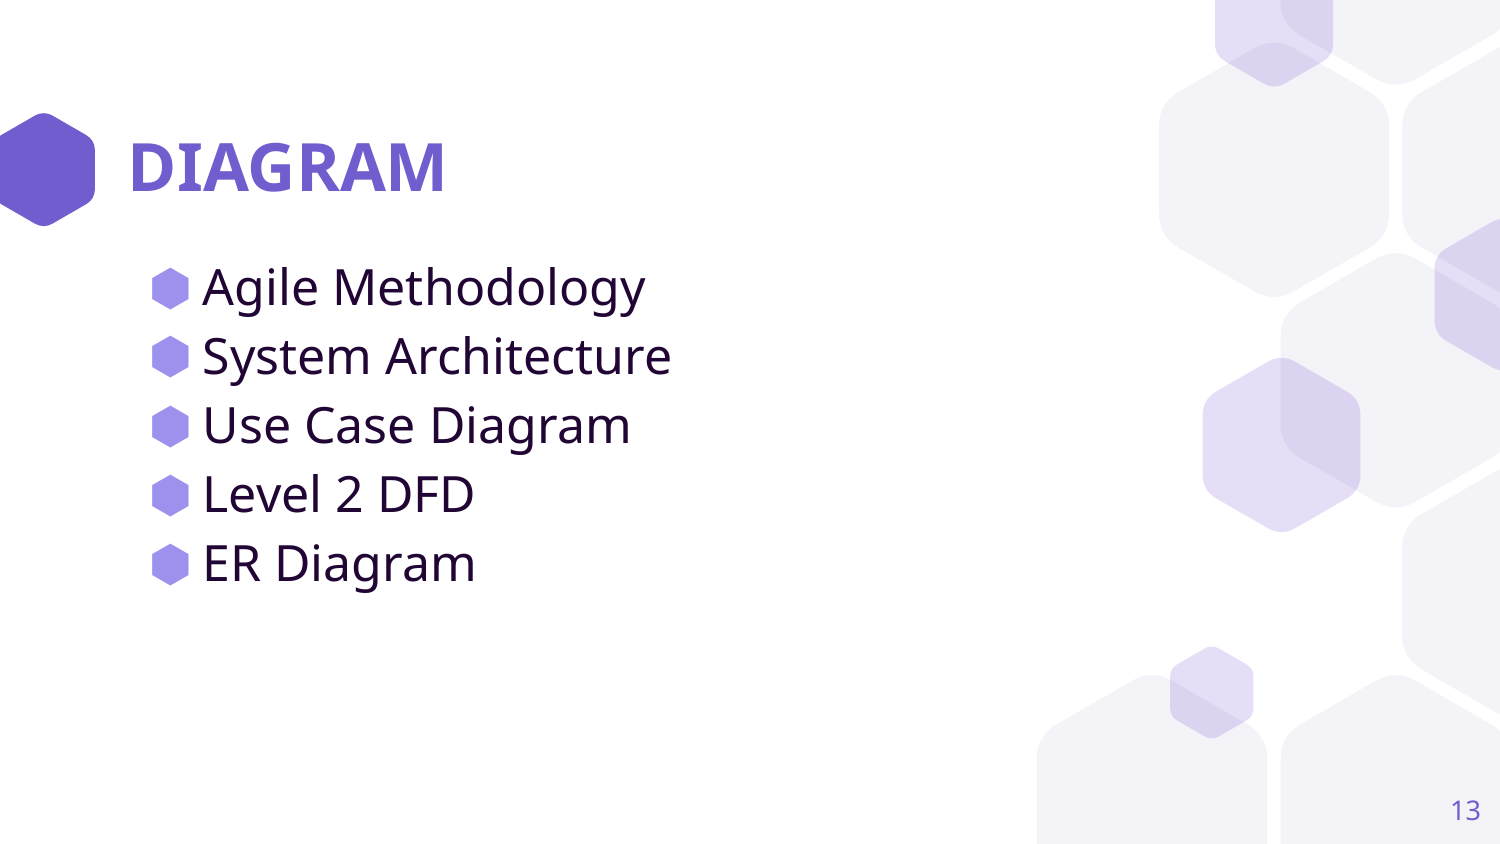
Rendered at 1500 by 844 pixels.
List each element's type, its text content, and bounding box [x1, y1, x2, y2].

title DIAGRAM [127, 137, 1114, 203]
list Agile Methodology System Architecture Use Case Diagram Level 2 DFD ER Diagram [127, 246, 1114, 720]
slide_number 13 [1391, 779, 1482, 844]
